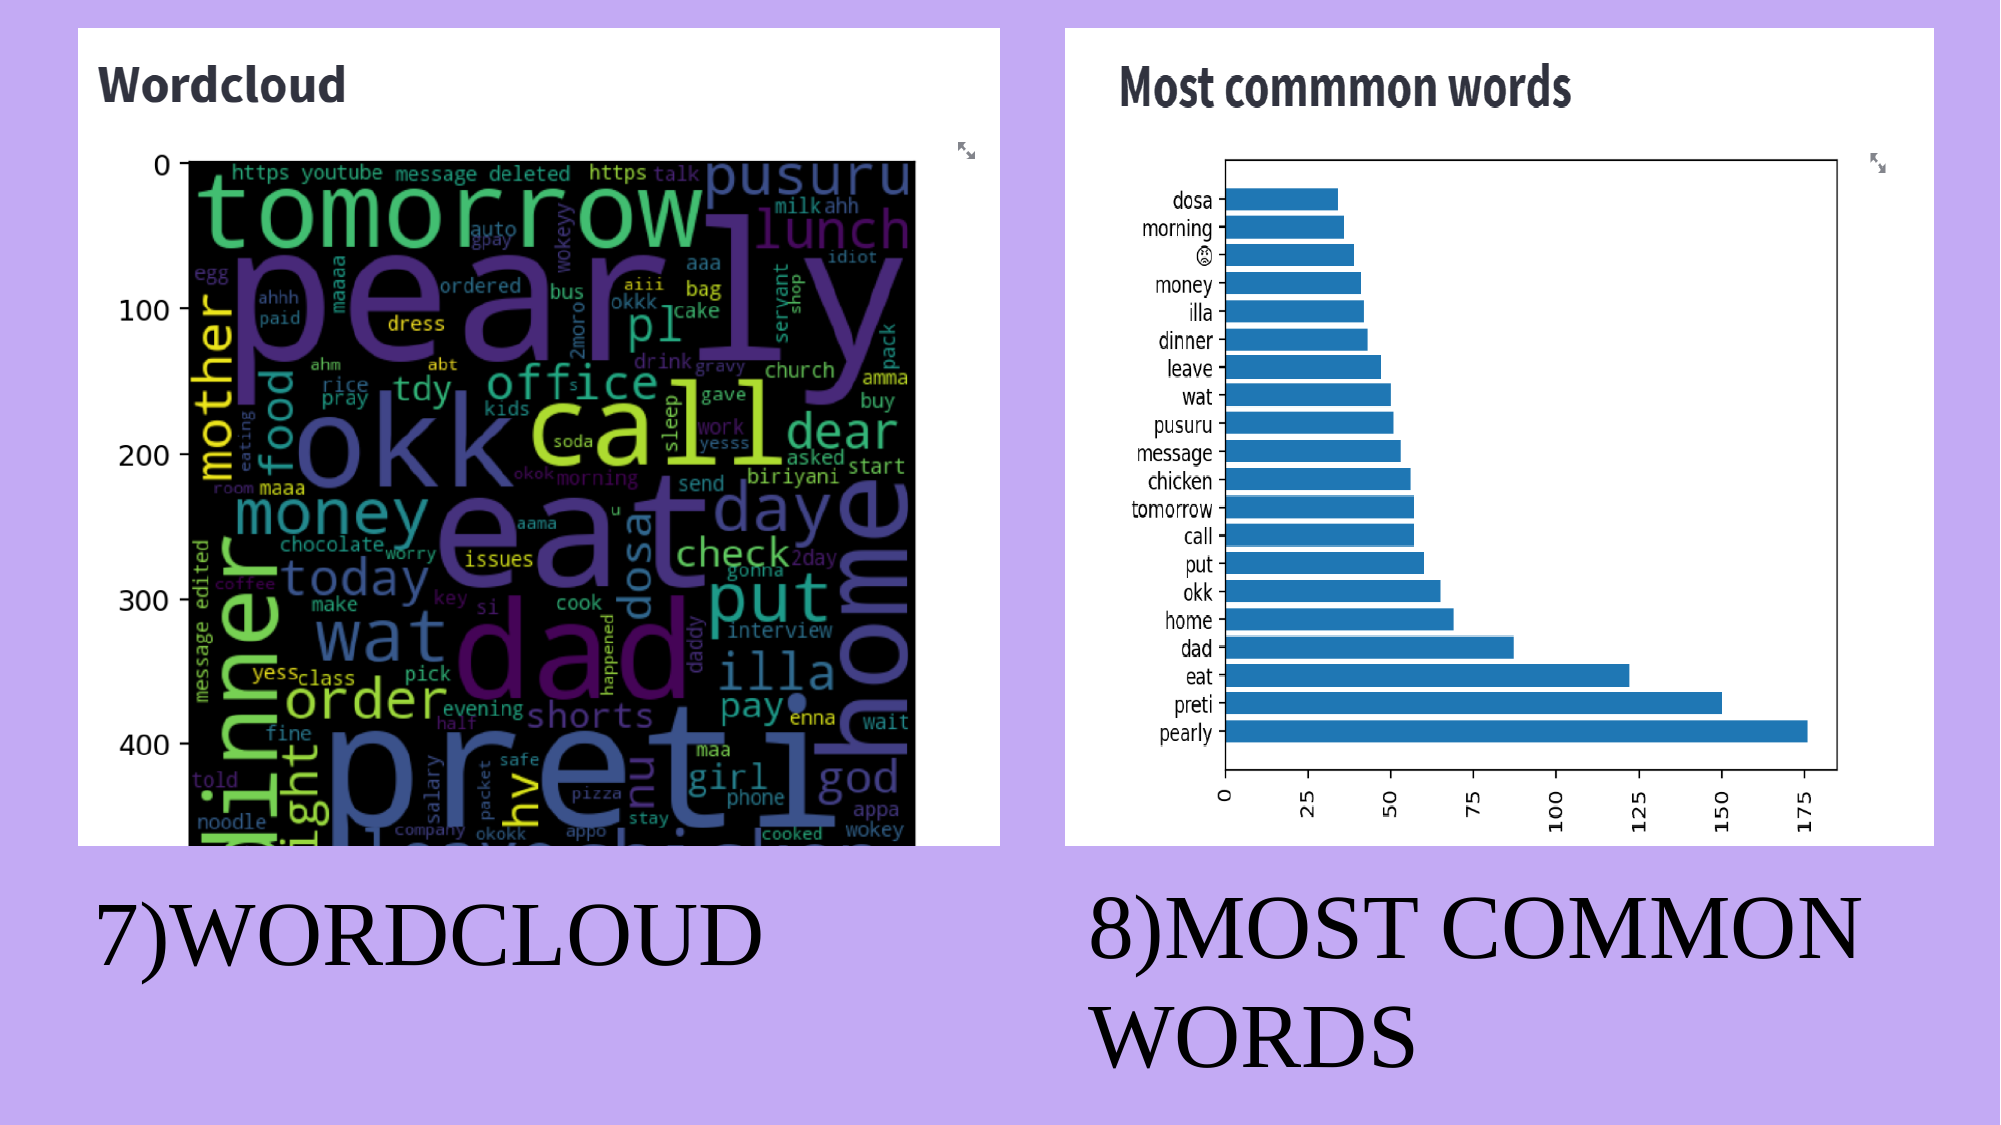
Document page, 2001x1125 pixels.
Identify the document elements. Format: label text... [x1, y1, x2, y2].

text_box 8)MOST COMMON WORDS [1073, 859, 1934, 1094]
picture [78, 28, 1000, 846]
text_box 7)WORDCLOUD [78, 866, 939, 992]
picture [1065, 28, 1934, 846]
